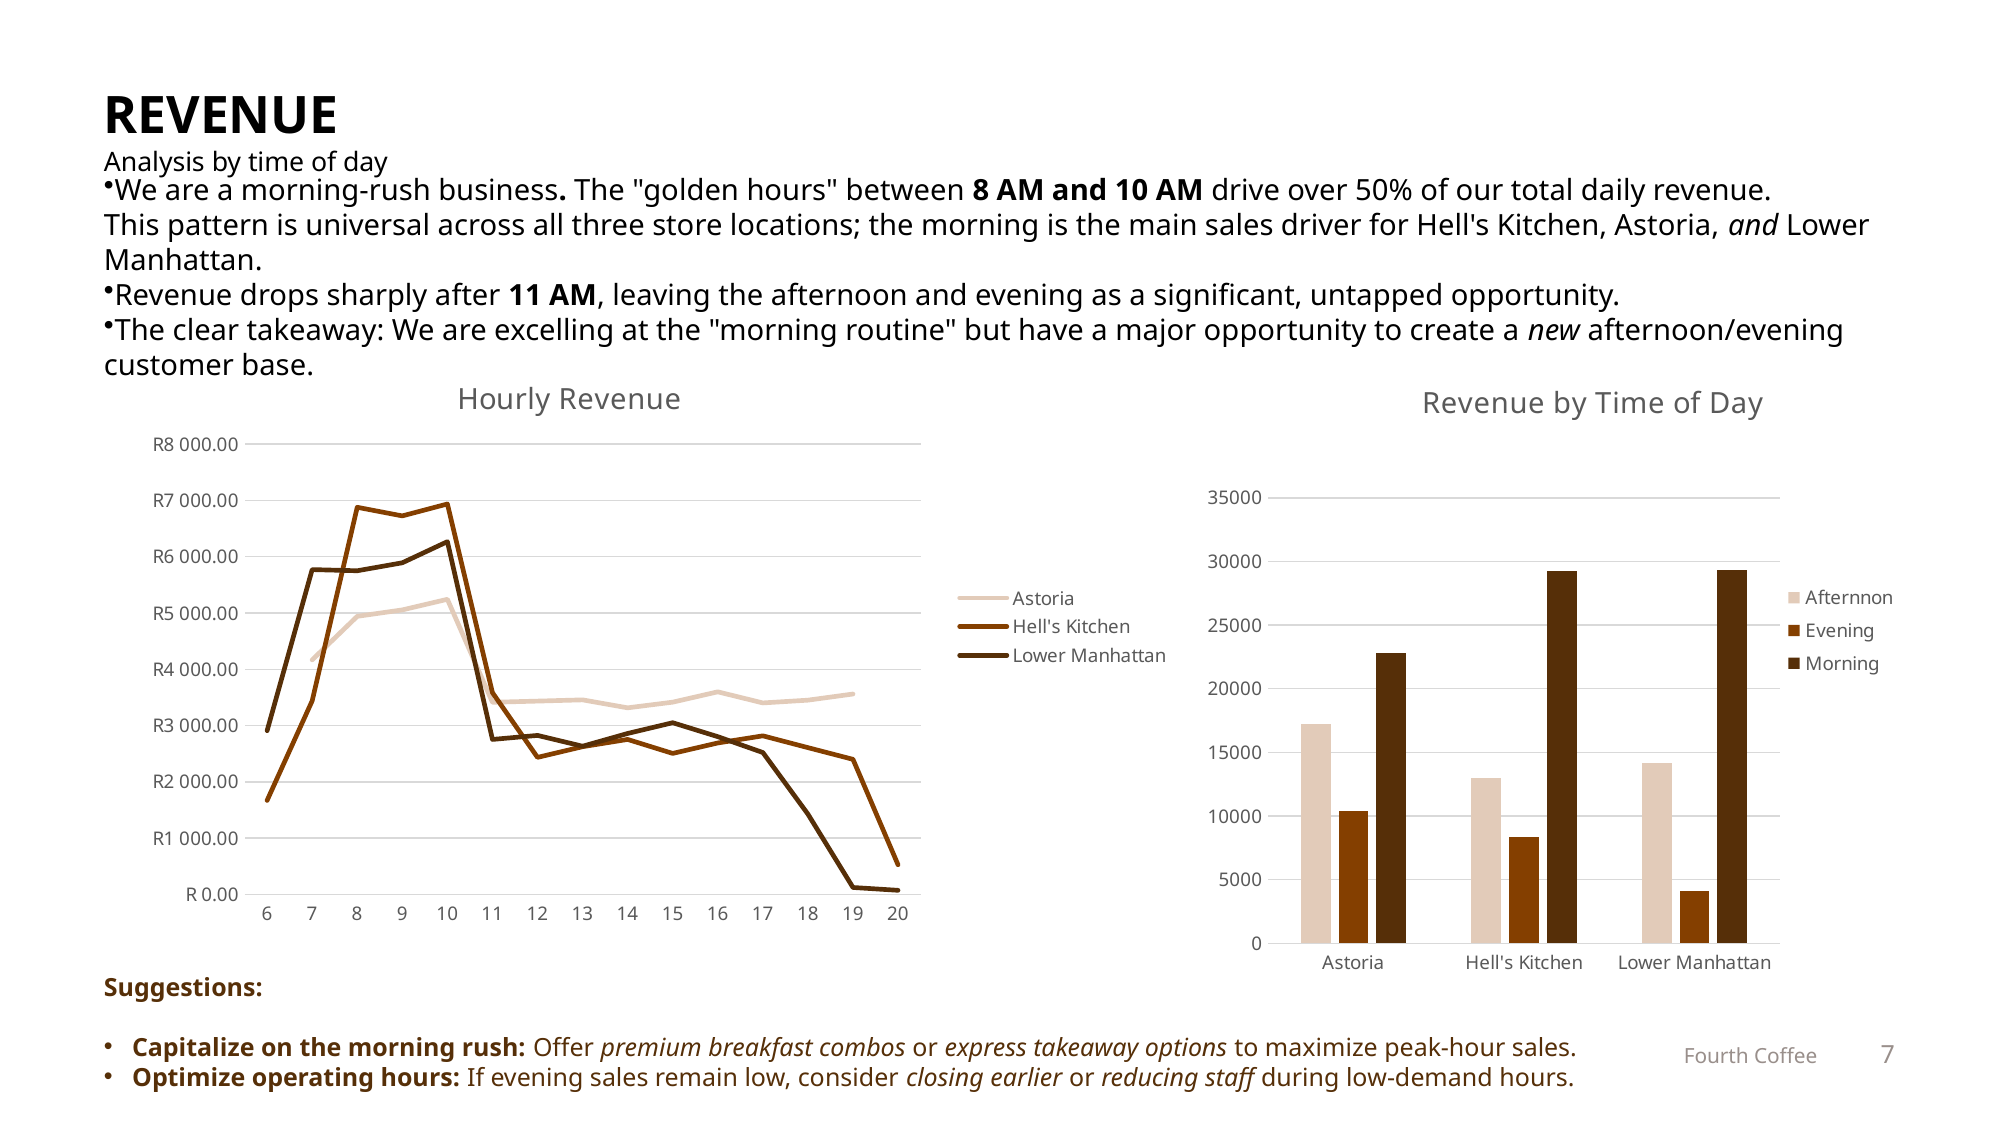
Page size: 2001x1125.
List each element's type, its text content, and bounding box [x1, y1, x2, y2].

chart [129, 364, 1910, 988]
title Revenue Analysis by time of day [89, 72, 1778, 163]
slide_number 7 [1604, 1025, 1910, 1086]
text_box Suggestions: Capitalize on the morning rush: Offer premium breakfast combos or express takeaway options to maximize peak-hour sales. Optimize operating hours: If evening sales remain low, consider closing earlier or reducing staff during low-demand hours. [89, 937, 1604, 1125]
text_box We are a morning-rush business. The "golden hours" between 8 AM and 10 AM drive over 50% of our total daily revenue. This pattern is universal across all three store locations; the morning is the main sales driver for Hell's Kitchen, Astoria, and Lower Manhattan. Revenue drops sharply after 11 AM, leaving the afternoon and evening as a significant, untapped opportunity. The clear takeaway: We are excelling at the "morning routine" but have a major opportunity to create a new afternoon/evening customer base. [89, 163, 1964, 389]
